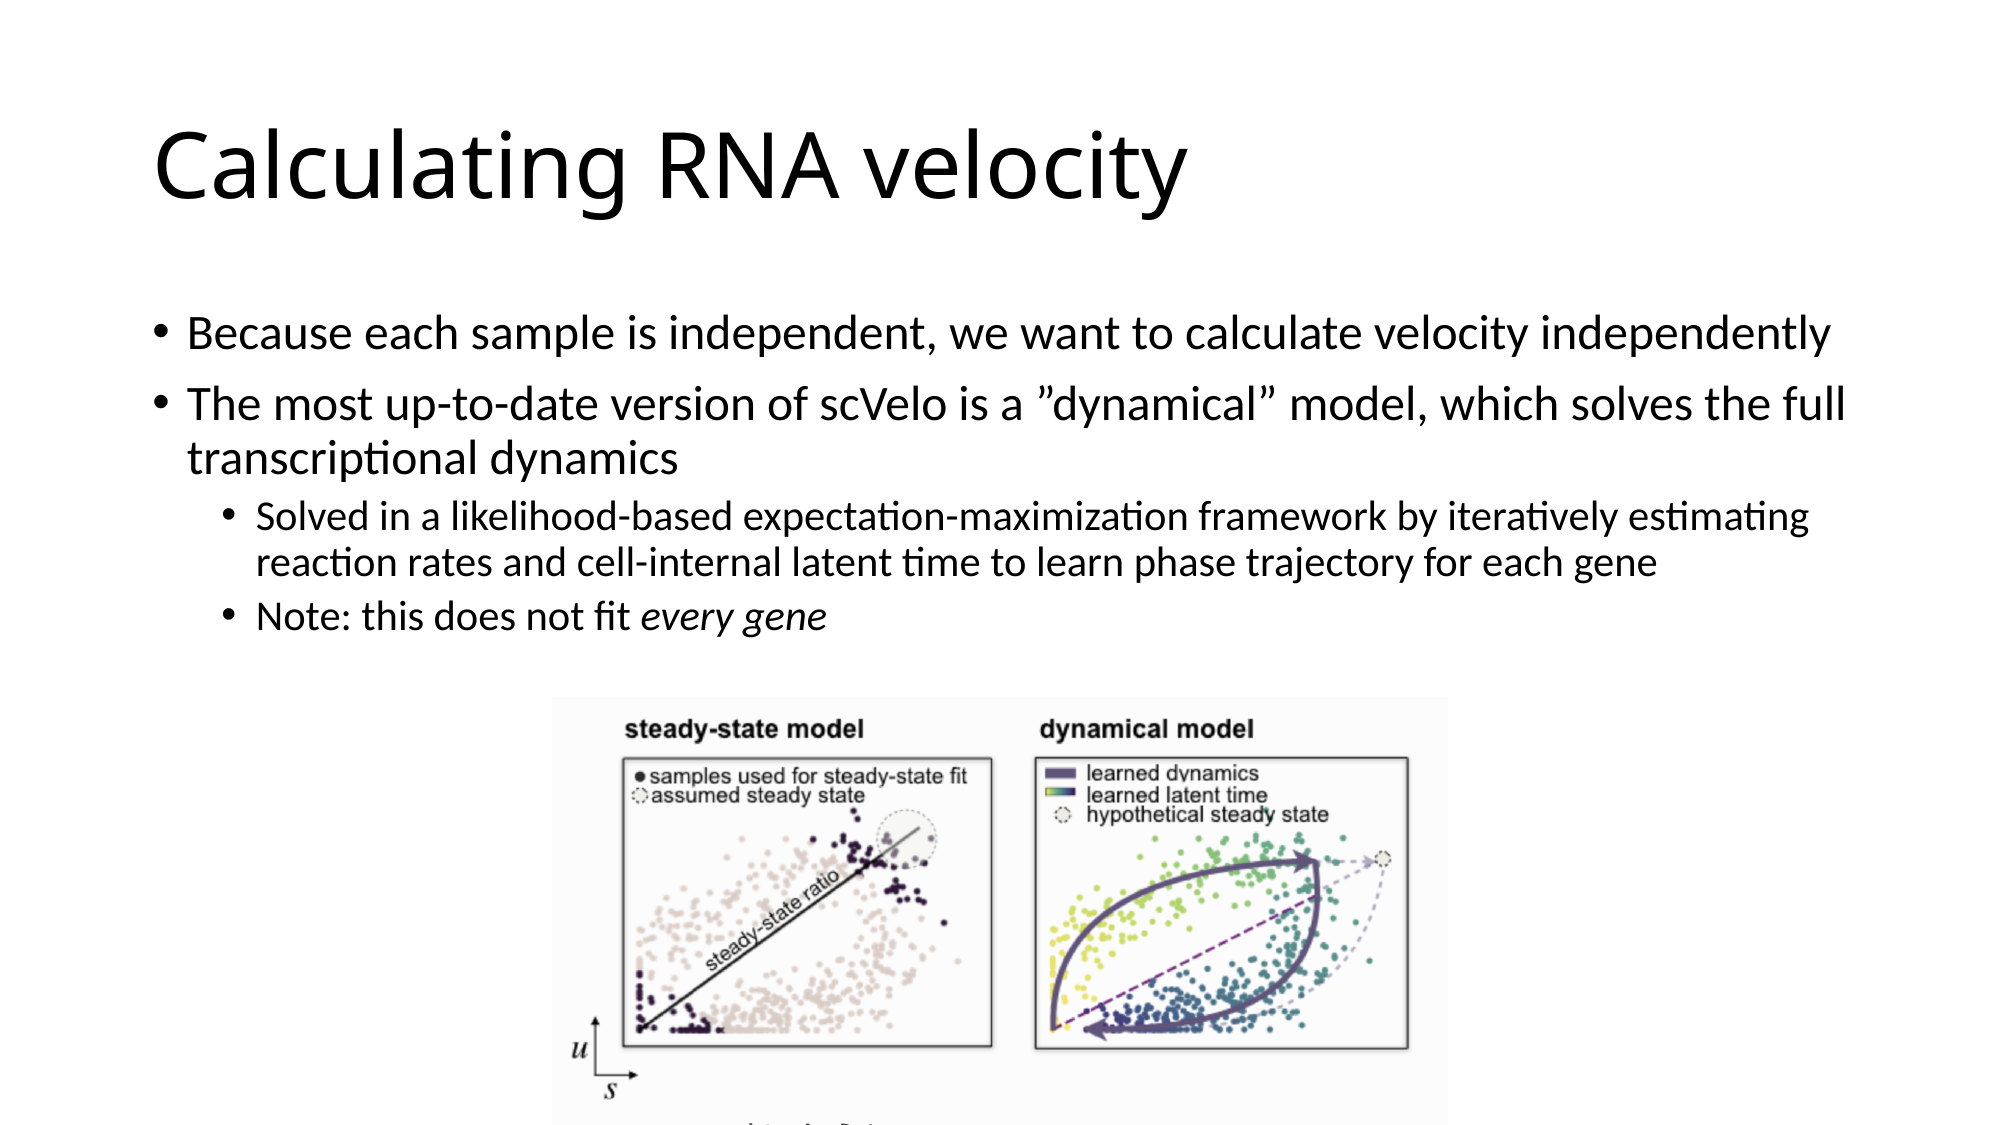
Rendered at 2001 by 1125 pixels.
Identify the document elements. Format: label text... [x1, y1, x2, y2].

list Because each sample is independent, we want to calculate velocity independently The most up-to-date version of scVelo is a ”dynamical” model, which solves the full transcriptional dynamics Solved in a likelihood-based expectation-maximization framework by iteratively estimating reaction rates and cell-internal latent time to learn phase trajectory for each gene Note: this does not fit every gene [137, 299, 1863, 727]
picture [552, 697, 1448, 1125]
title Calculating RNA velocity [137, 59, 1863, 278]
